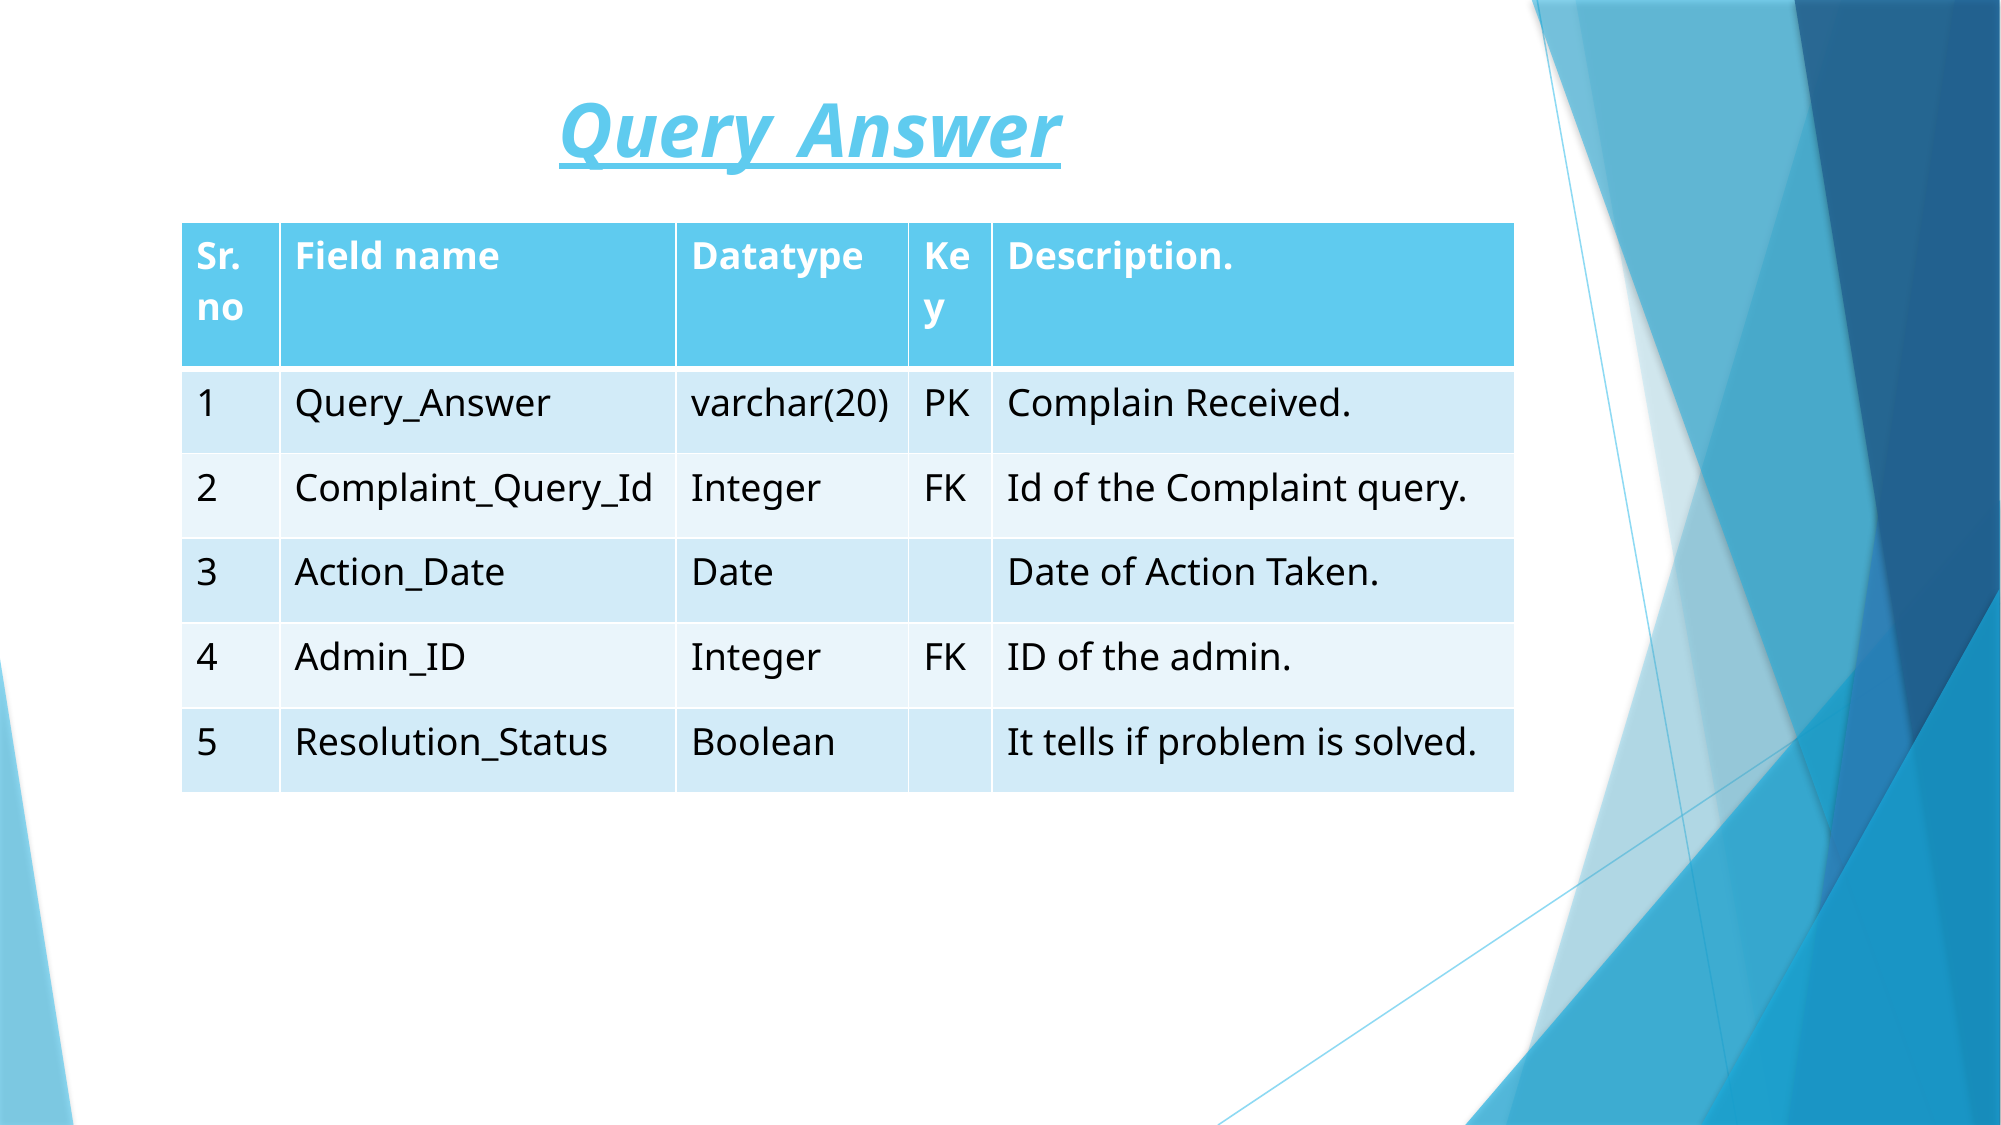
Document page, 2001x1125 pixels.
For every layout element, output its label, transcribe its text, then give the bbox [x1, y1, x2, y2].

table_cell Integer [677, 454, 908, 537]
table_cell Complaint_Query_Id [281, 454, 675, 537]
table_header Sr. no [182, 223, 279, 366]
table_cell Id of the Complaint query. [993, 454, 1514, 537]
table_cell 5 [182, 709, 279, 792]
table_cell Date [677, 539, 908, 622]
text_box Query_Answer [104, 74, 1515, 209]
table_cell [909, 709, 991, 792]
table_header Field name [281, 223, 675, 366]
table_cell 4 [182, 624, 279, 707]
table_cell It tells if problem is solved. [993, 709, 1514, 792]
table_cell FK [909, 454, 991, 537]
table_cell 3 [182, 539, 279, 622]
table_cell FK [909, 624, 991, 707]
table_cell Complain Received. [993, 372, 1514, 453]
table_header Datatype [677, 223, 908, 366]
table_header Key [909, 223, 991, 366]
table_cell Query_Answer [281, 372, 675, 453]
table_cell PK [909, 372, 991, 453]
table_cell Admin_ID [281, 624, 675, 707]
table_cell 2 [182, 454, 279, 537]
table_cell Integer [677, 624, 908, 707]
table_cell [909, 539, 991, 622]
table_cell Boolean [677, 709, 908, 792]
table_cell Date of Action Taken. [993, 539, 1514, 622]
table_cell Action_Date [281, 539, 675, 622]
table_cell ID of the admin. [993, 624, 1514, 707]
table_header Description. [993, 223, 1514, 366]
table_cell 1 [182, 372, 279, 453]
table_cell varchar(20) [677, 372, 908, 453]
table_cell Resolution_Status [281, 709, 675, 792]
